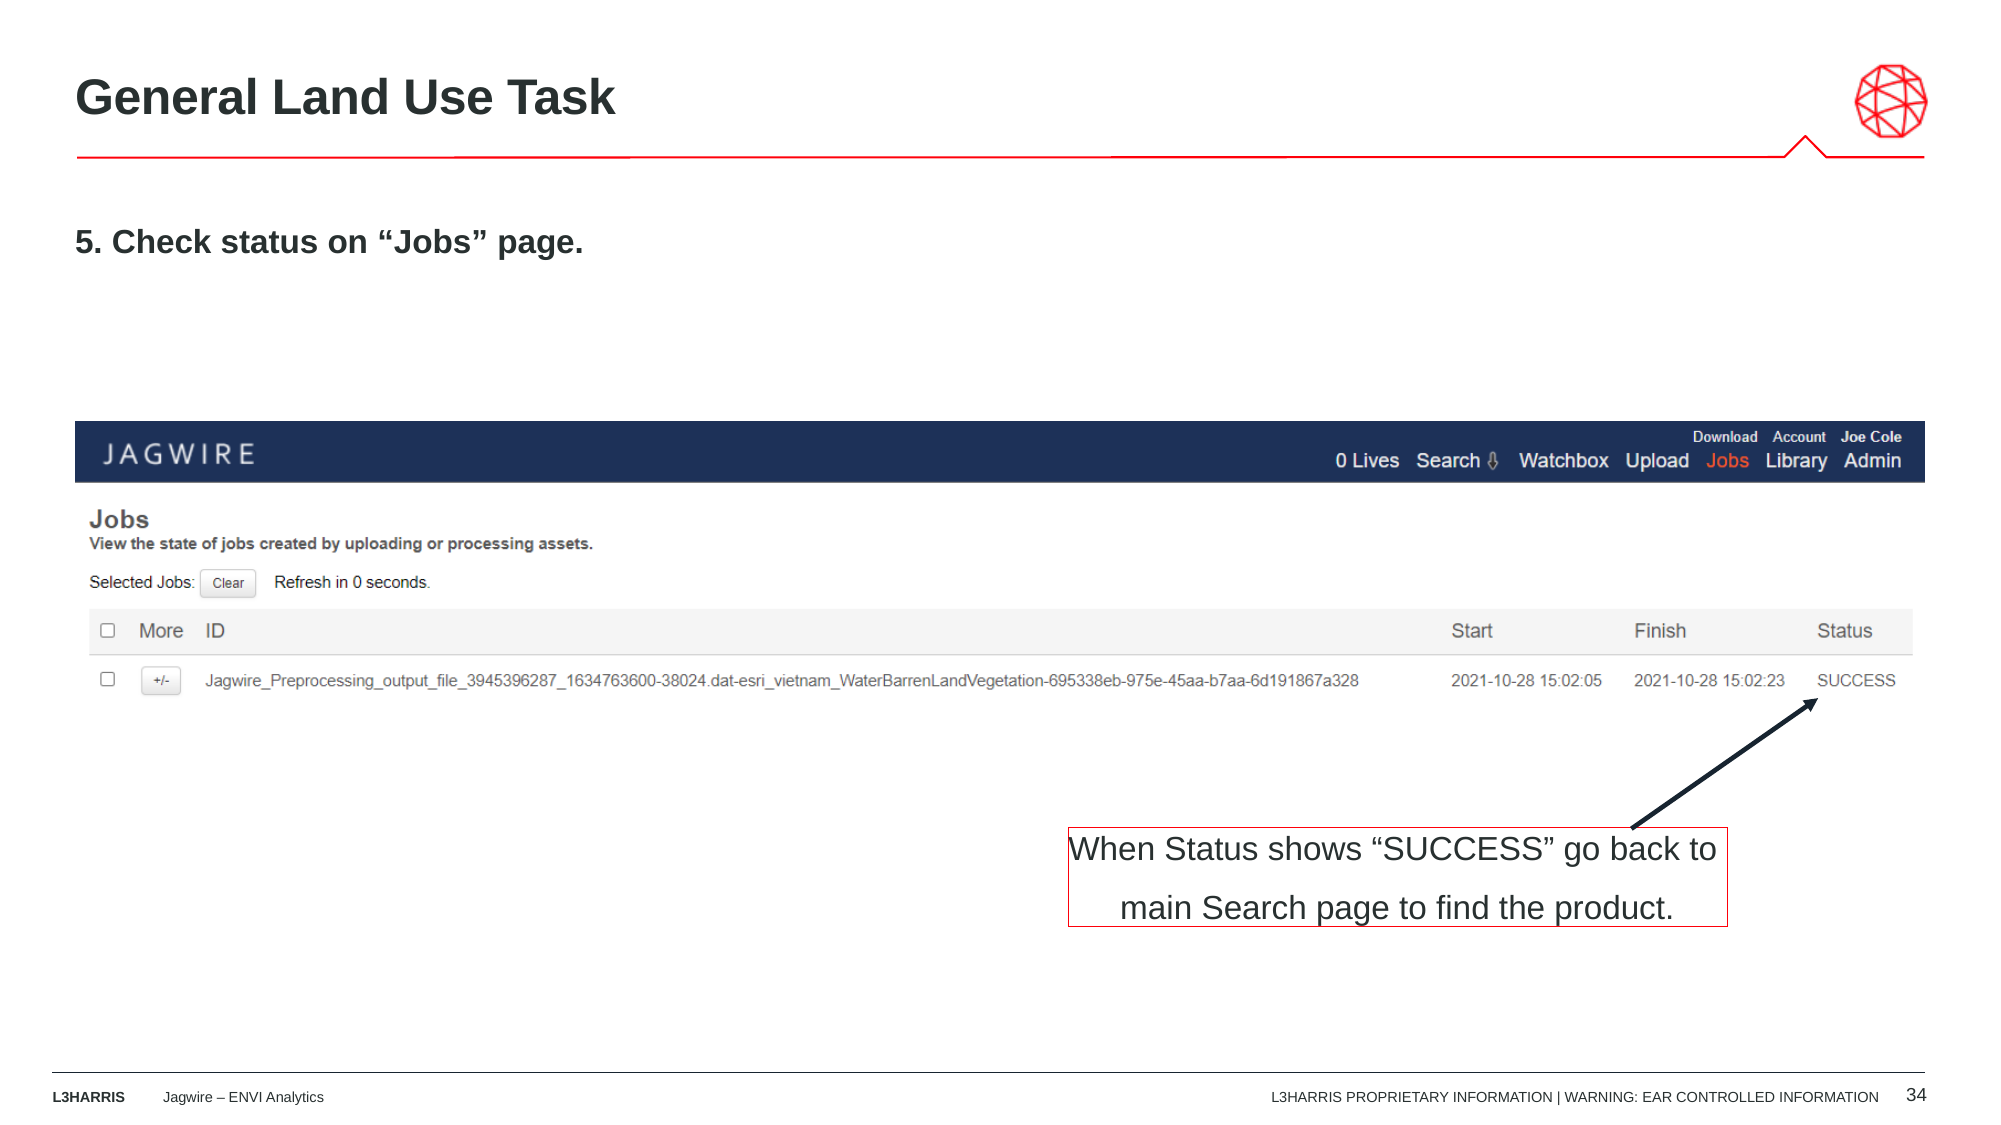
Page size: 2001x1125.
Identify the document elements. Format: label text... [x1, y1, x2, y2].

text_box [1632, 697, 1819, 828]
picture [74, 420, 1925, 705]
text_box When Status shows “SUCCESS” go back to main Search page to find the product. [1068, 827, 1728, 927]
list 5. Check status on “Jobs” page. [75, 220, 1925, 275]
title General Land Use Task [75, 47, 1575, 153]
